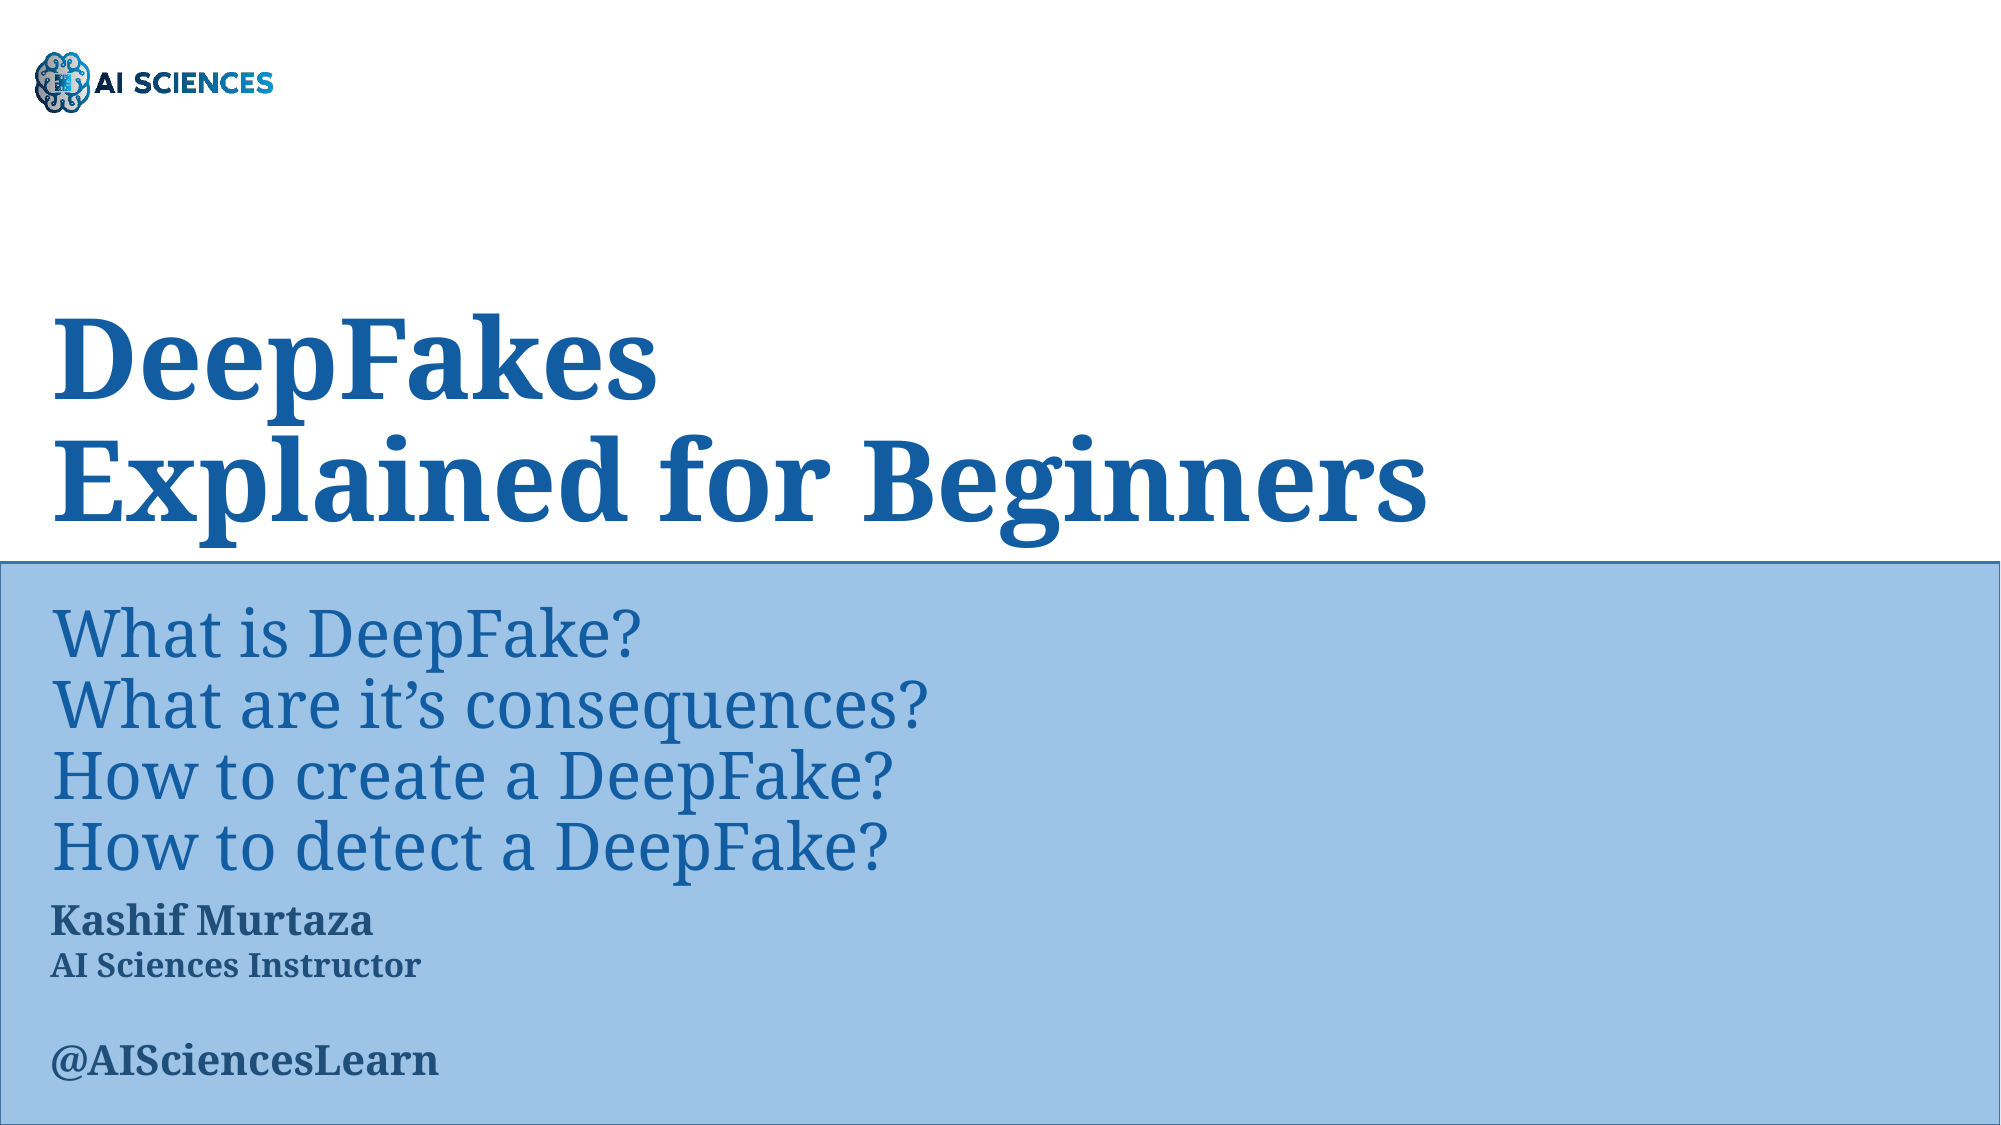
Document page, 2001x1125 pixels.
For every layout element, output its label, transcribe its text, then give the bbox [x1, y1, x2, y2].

picture [264, 77, 273, 82]
picture [79, 89, 86, 99]
text_box What is DeepFake? What are it’s consequences? How to create a DeepFake? How to detect a DeepFake? [37, 593, 1281, 894]
picture [35, 52, 273, 113]
picture [67, 56, 77, 67]
text_box DeepFakes Explained for Beginners [37, 295, 1567, 563]
